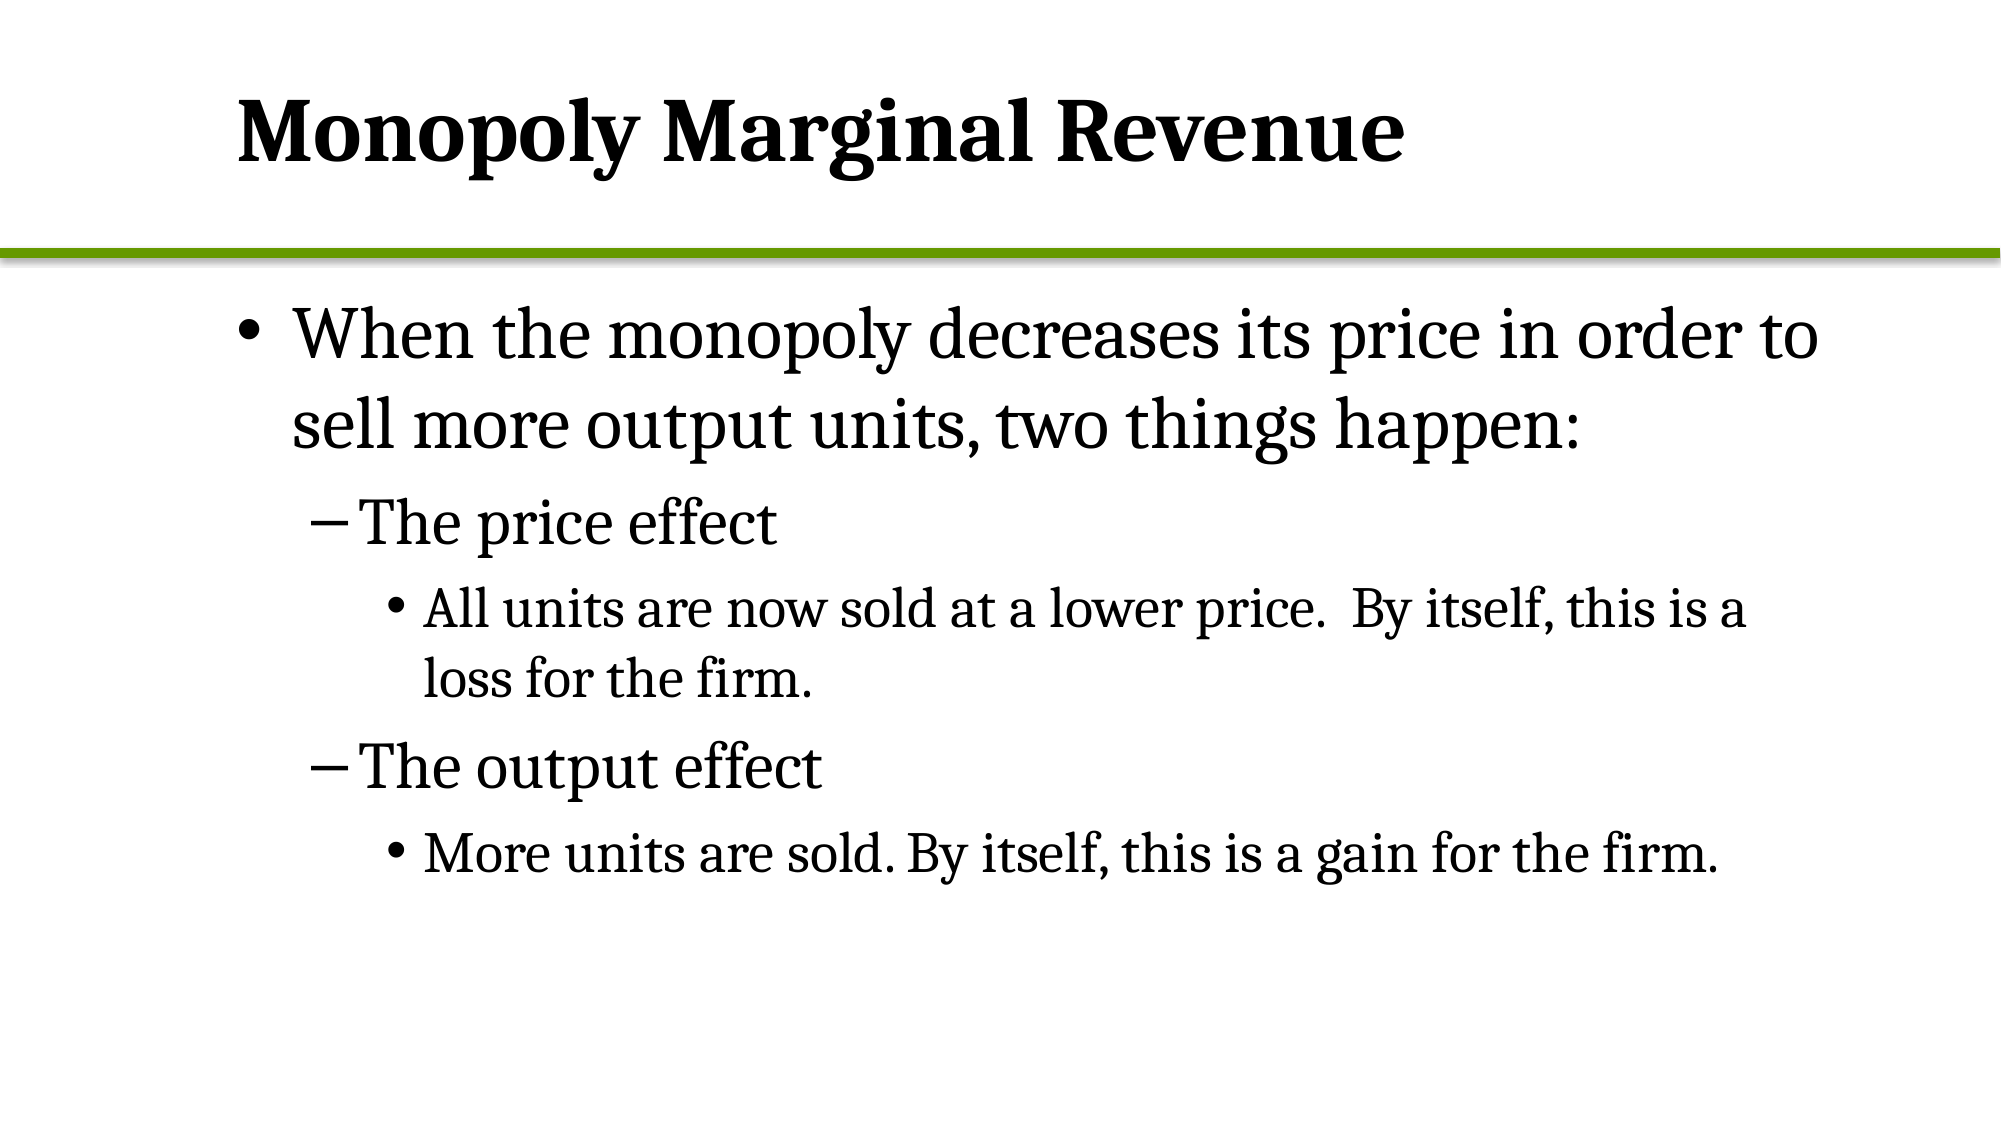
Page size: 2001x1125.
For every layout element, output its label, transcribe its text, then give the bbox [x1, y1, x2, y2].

title Monopoly Marginal Revenue [221, 0, 1572, 251]
list When the monopoly decreases its price in order to sell more output units, two things happen: The price effect All units are now sold at a lower price. By itself, this is a loss for the firm. The output effect More units are sold. By itself, this is a gain for the firm. [221, 276, 1853, 1080]
